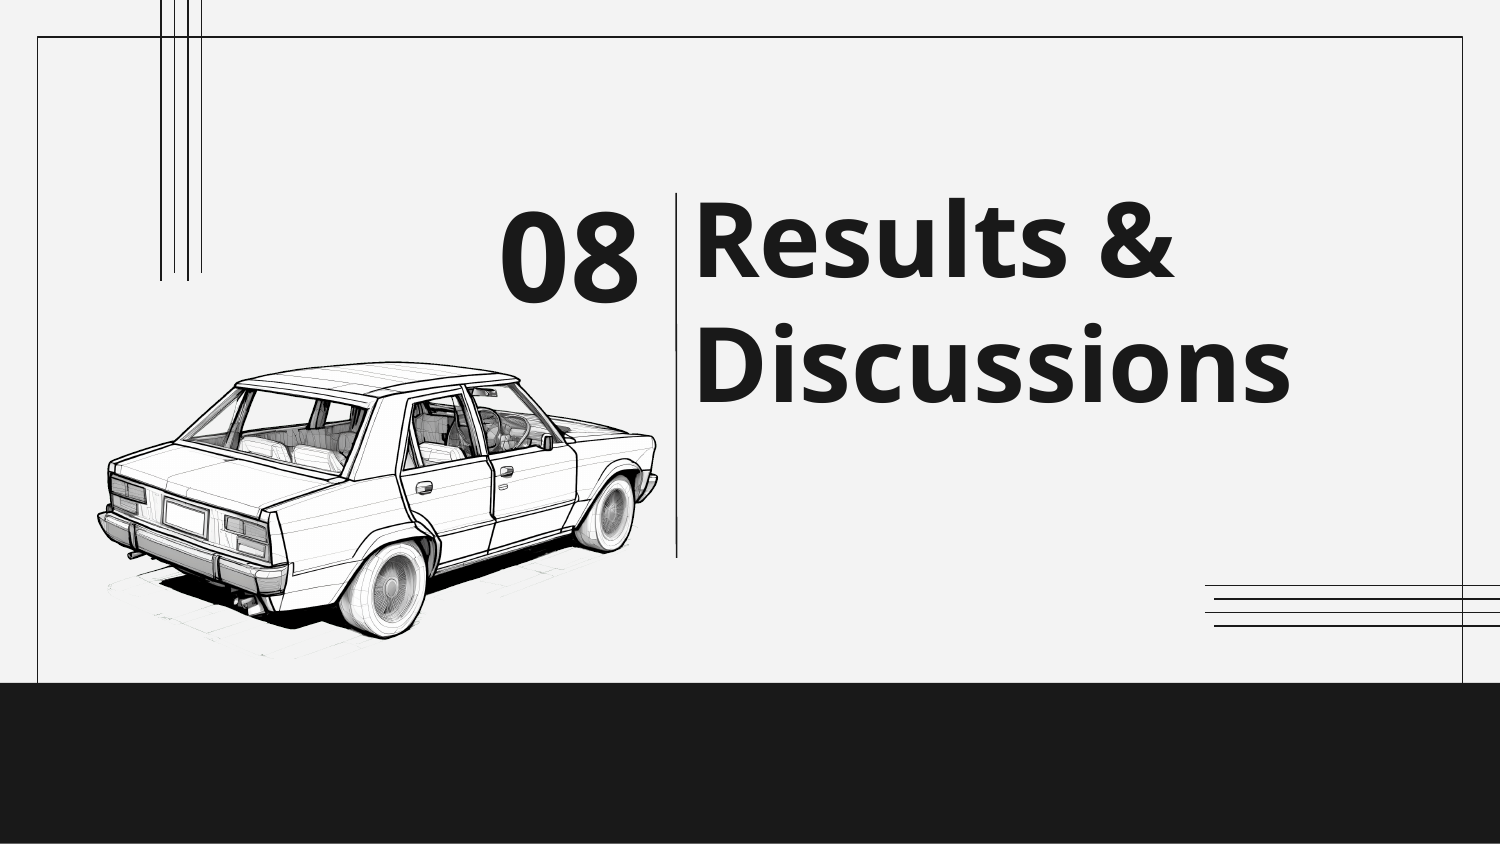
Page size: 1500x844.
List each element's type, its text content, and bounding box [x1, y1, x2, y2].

picture [81, 348, 677, 659]
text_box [33, 112, 330, 154]
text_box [1204, 585, 1500, 627]
title 08 [399, 183, 657, 322]
title Results & Discussions [676, 184, 1384, 439]
